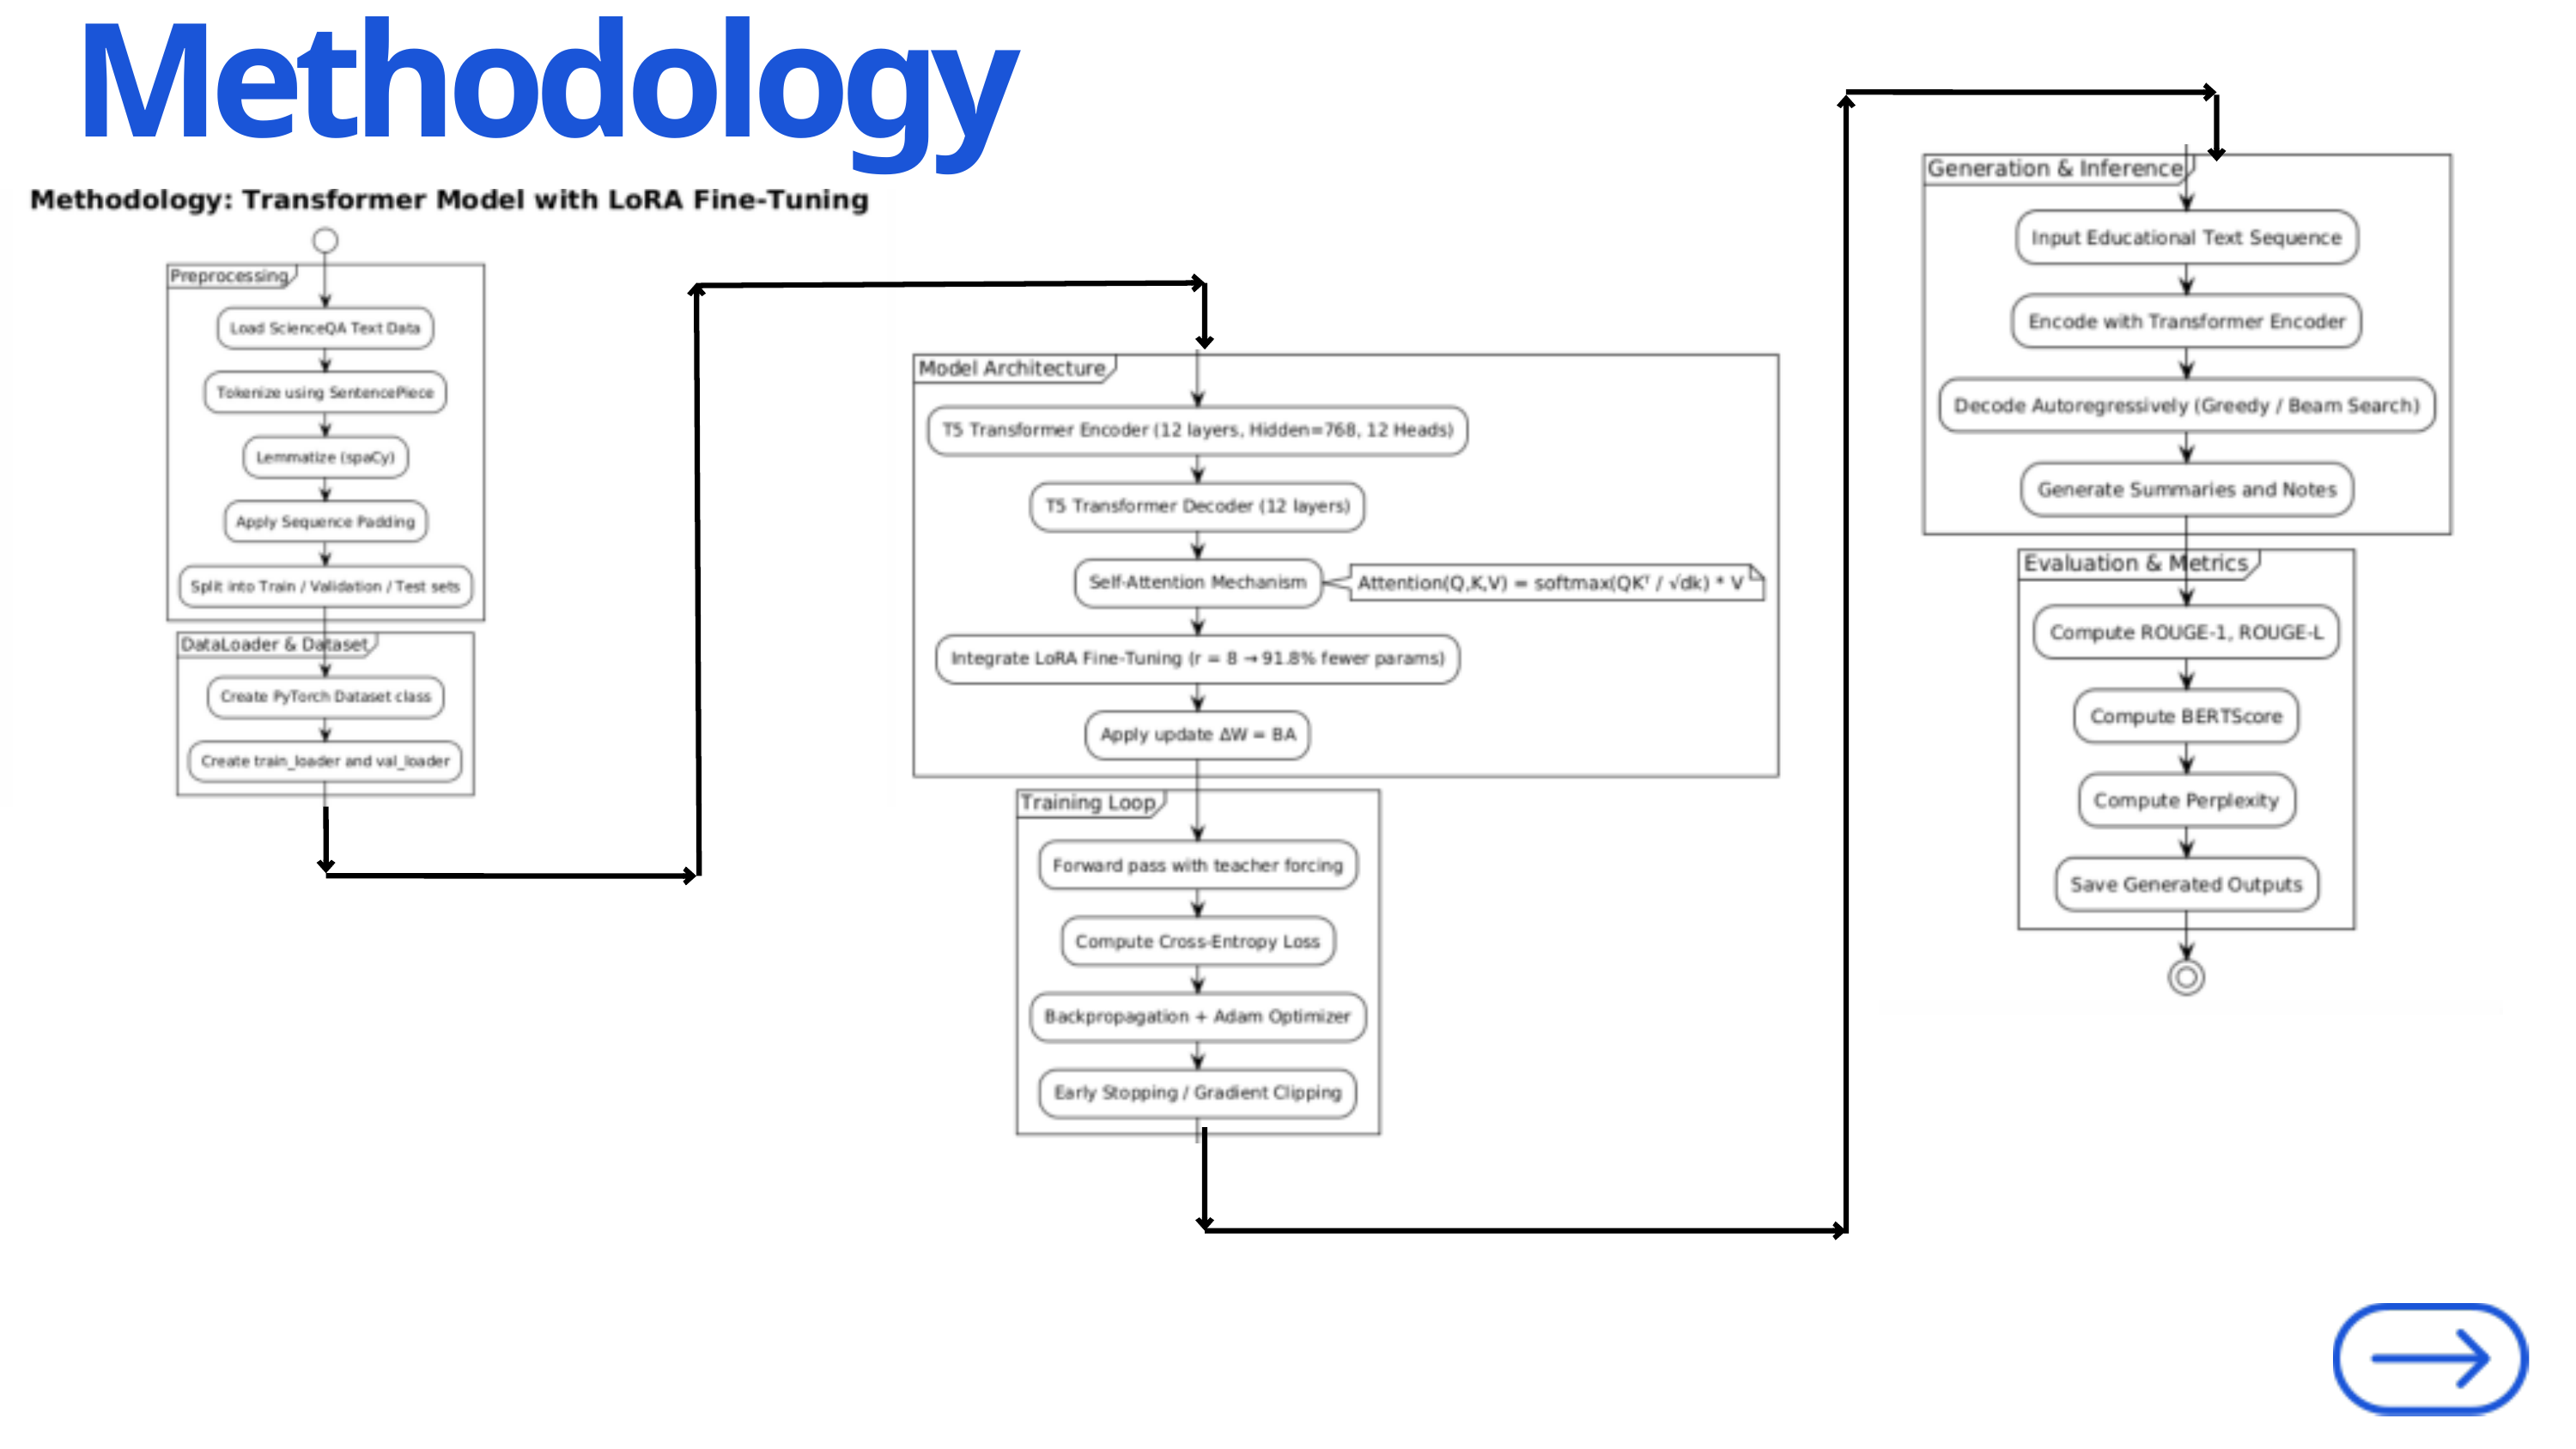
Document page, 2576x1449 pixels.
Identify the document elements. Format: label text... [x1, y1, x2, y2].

text_box [1198, 283, 1212, 350]
text_box [2333, 1303, 2530, 1416]
text_box [1879, 144, 2504, 1015]
text_box [696, 276, 1206, 289]
text_box [2210, 94, 2223, 162]
text_box [1839, 94, 1853, 1234]
text_box [1198, 1127, 1212, 1231]
text_box Methodology [71, 12, 1119, 169]
text_box [0, 189, 896, 807]
text_box [325, 870, 697, 882]
text_box [896, 349, 1816, 1143]
